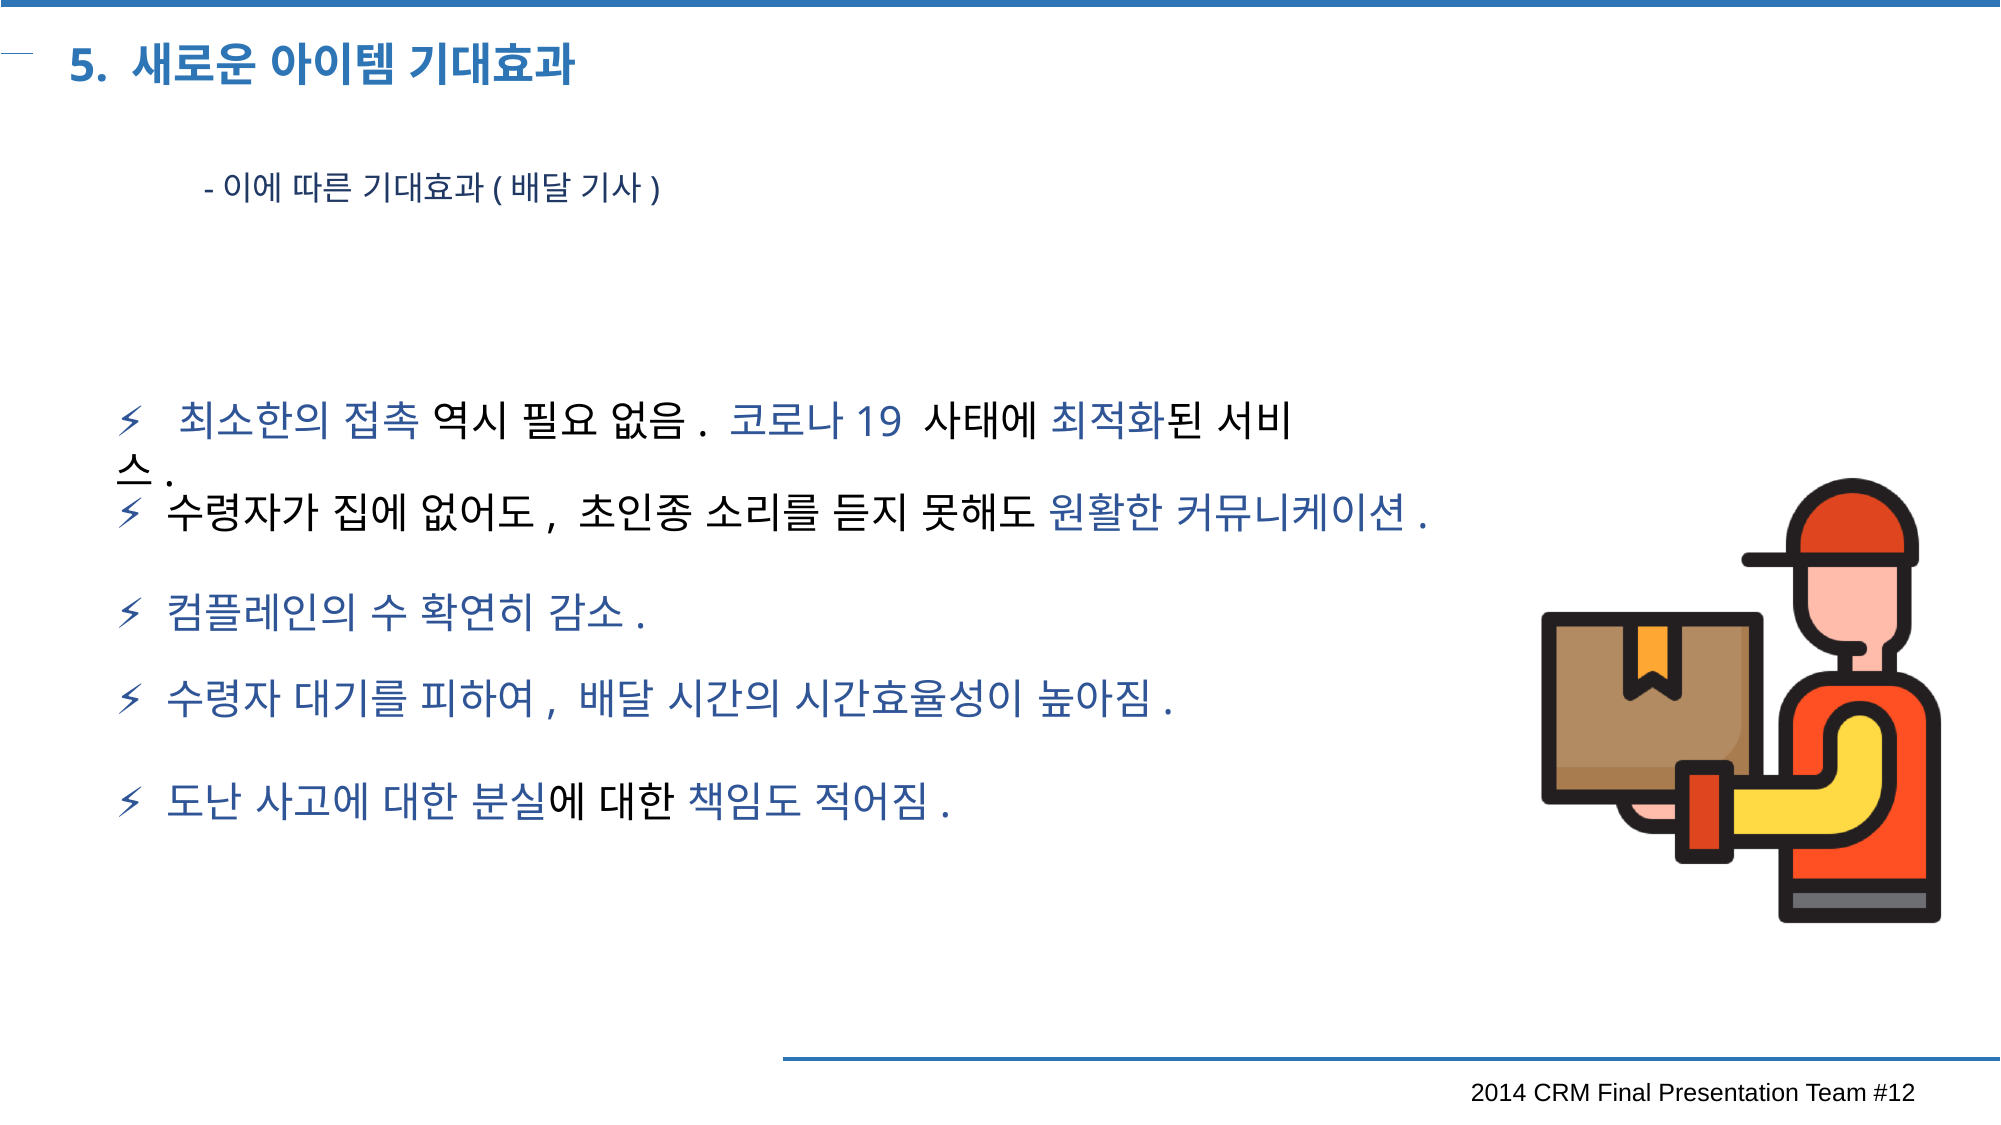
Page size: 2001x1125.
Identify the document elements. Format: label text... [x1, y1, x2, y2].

text_box ⚡️ 도난 사고에 대한 분실에 대한 책임도 적어짐. [100, 768, 1245, 834]
text_box ⚡️ 수령자 대기를 피하여, 배달 시간의 시간효율성이 높아짐. [100, 665, 1245, 731]
picture [1505, 452, 1980, 956]
text_box 2014 CRM Final Presentation Team #12 [1407, 1068, 1980, 1114]
text_box -이에 따른 기대효과(배달 기사) [188, 160, 1311, 215]
text_box ⚡️ 수령자가 집에 없어도, 초인종 소리를 듣지 못해도 원활한 커뮤니케이션. ⚡️ 컴플레인의 수 확연히 감소. [100, 479, 1505, 644]
text_box 5. 새로운 아이템 기대효과 [54, 28, 973, 99]
text_box ⚡️ 최소한의 접촉 역시 필요 없음. 코로나19 사태에 최적화된 서비스. [100, 387, 1358, 479]
